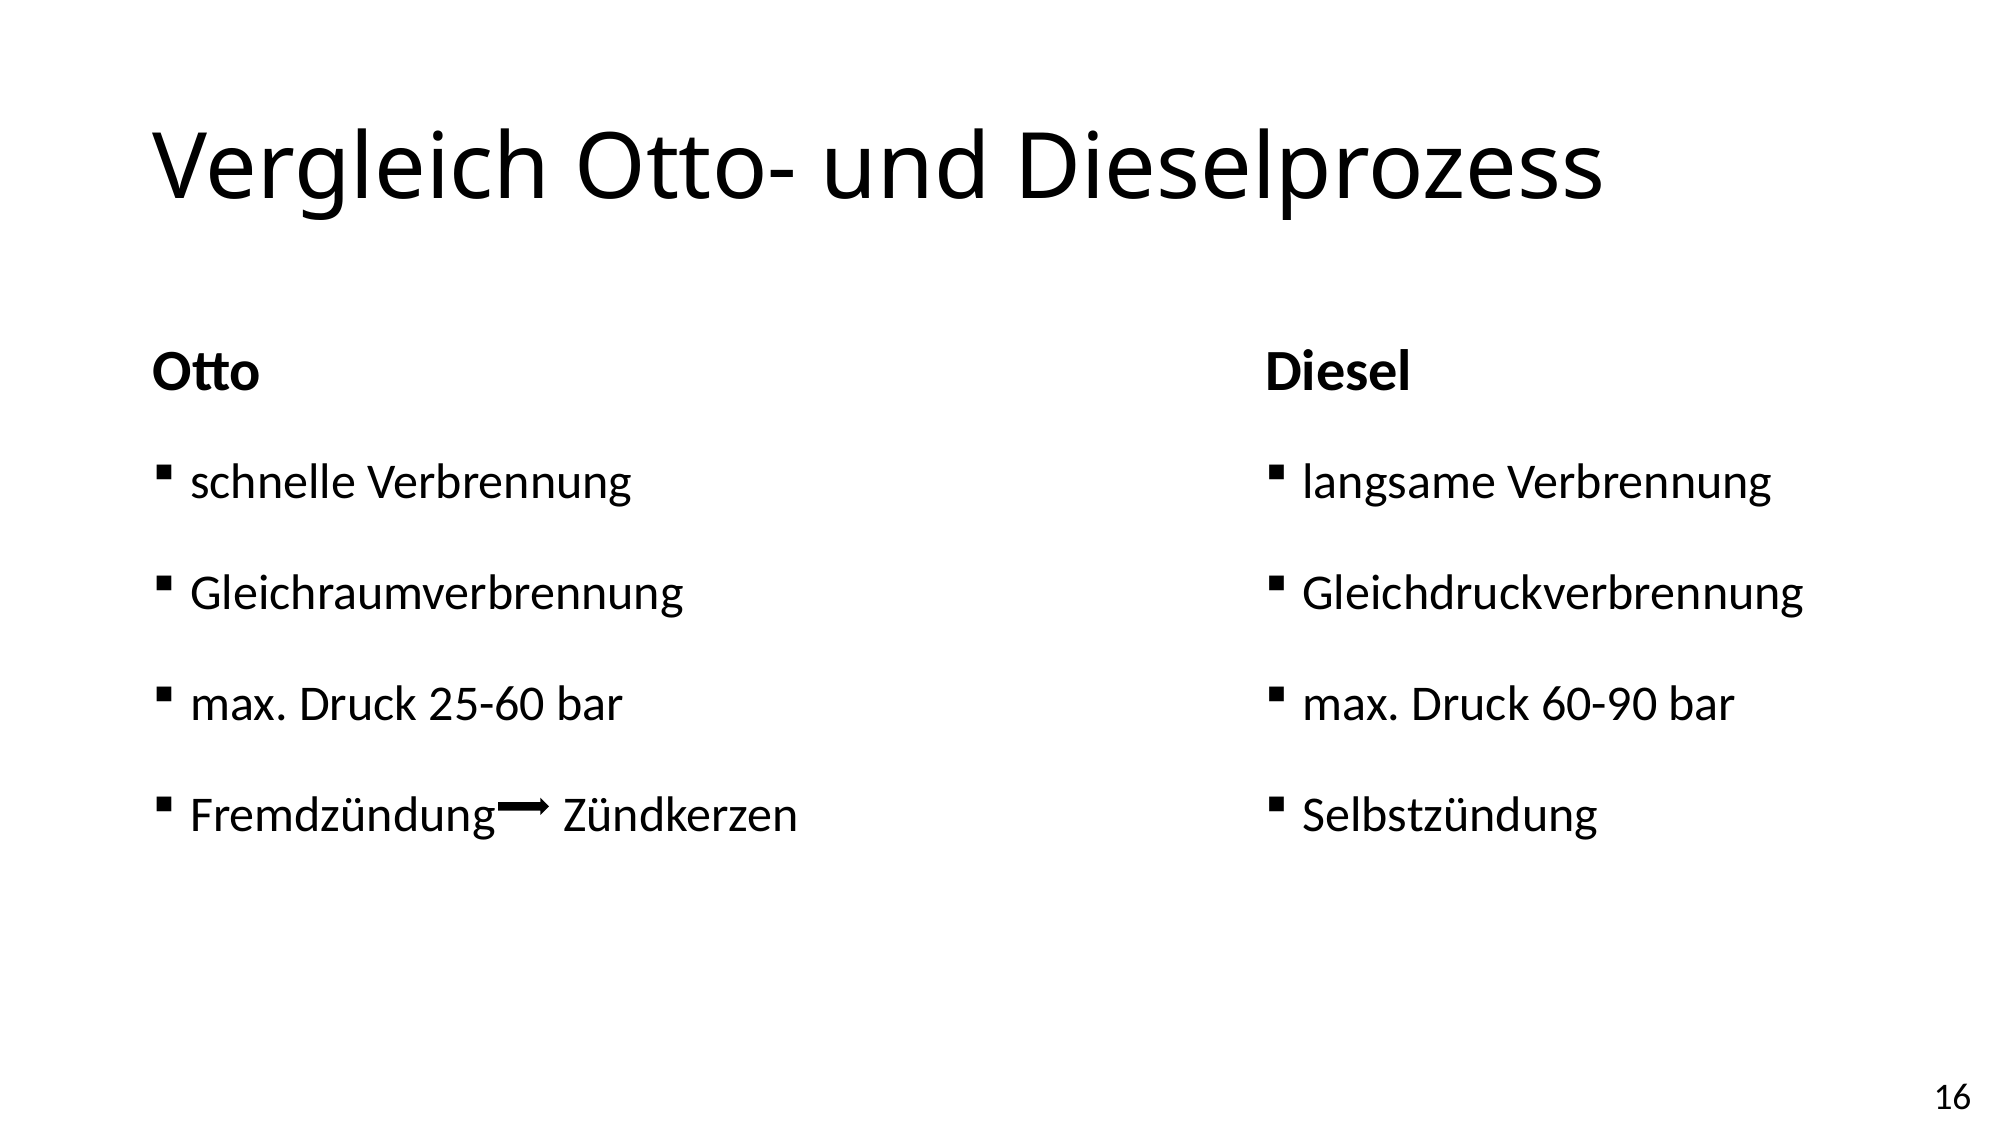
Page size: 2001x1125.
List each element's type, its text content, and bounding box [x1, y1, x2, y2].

text_box 16 [1905, 1064, 2000, 1125]
list Otto [137, 275, 984, 410]
text_box [498, 797, 550, 816]
list Diesel [1250, 275, 2000, 410]
list langsame Verbrennung Gleichdruckverbrennung max. Druck 60-90 bar Selbstzündung [1250, 410, 2000, 1016]
list schnelle Verbrennung Gleichraumverbrennung max. Druck 25-60 bar Fremdzündung Zündkerzen [137, 410, 984, 1016]
title Vergleich Otto- und Dieselprozess [137, 59, 1863, 278]
